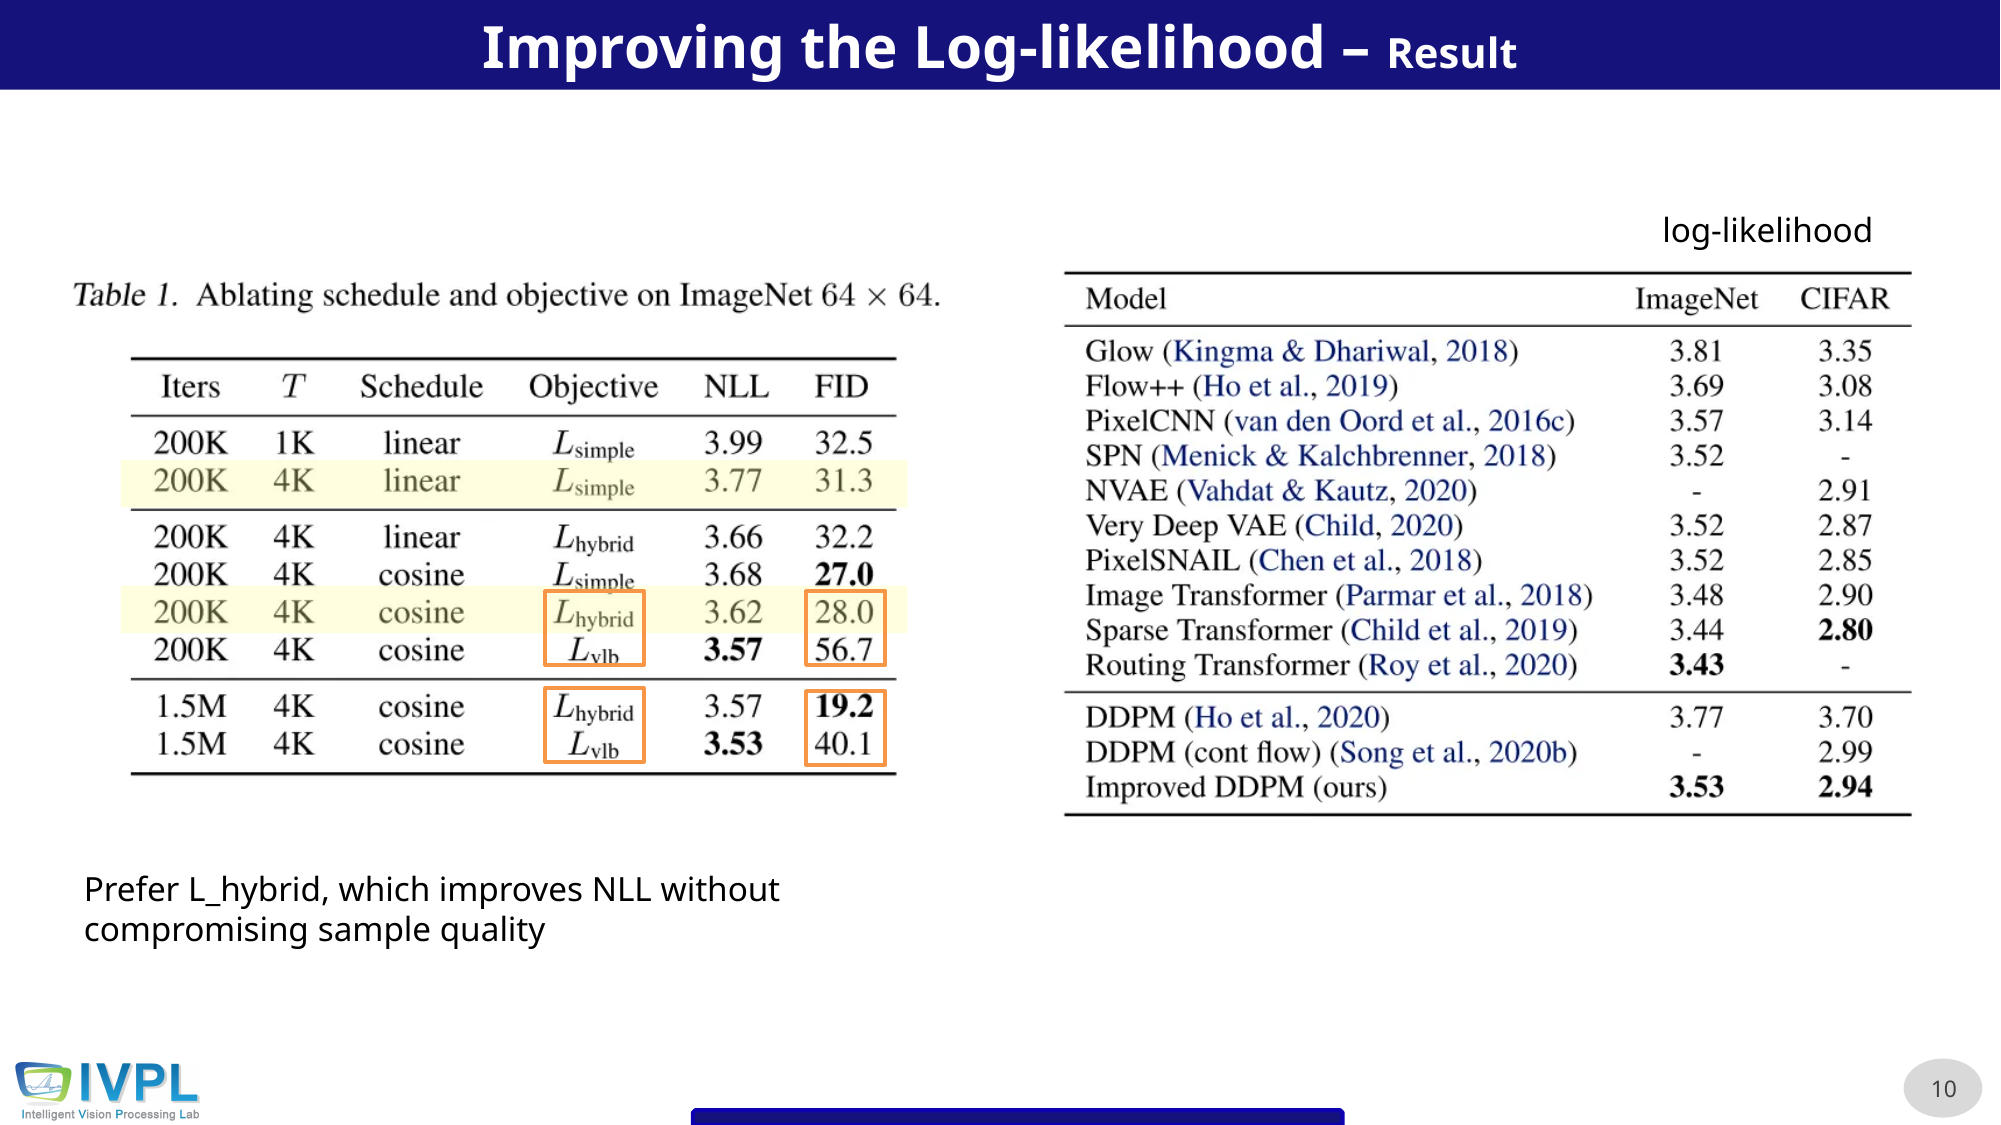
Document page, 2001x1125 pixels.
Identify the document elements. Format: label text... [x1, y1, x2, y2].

picture [1043, 257, 1934, 828]
picture [15, 1062, 200, 1122]
text_box Prefer L_hybrid, which improves NLL without compromising sample quality [69, 860, 959, 956]
text_box log-likelihood [1647, 202, 1898, 256]
list Improving the Log-likelihood – Result [66, 0, 1934, 90]
picture [57, 257, 957, 800]
